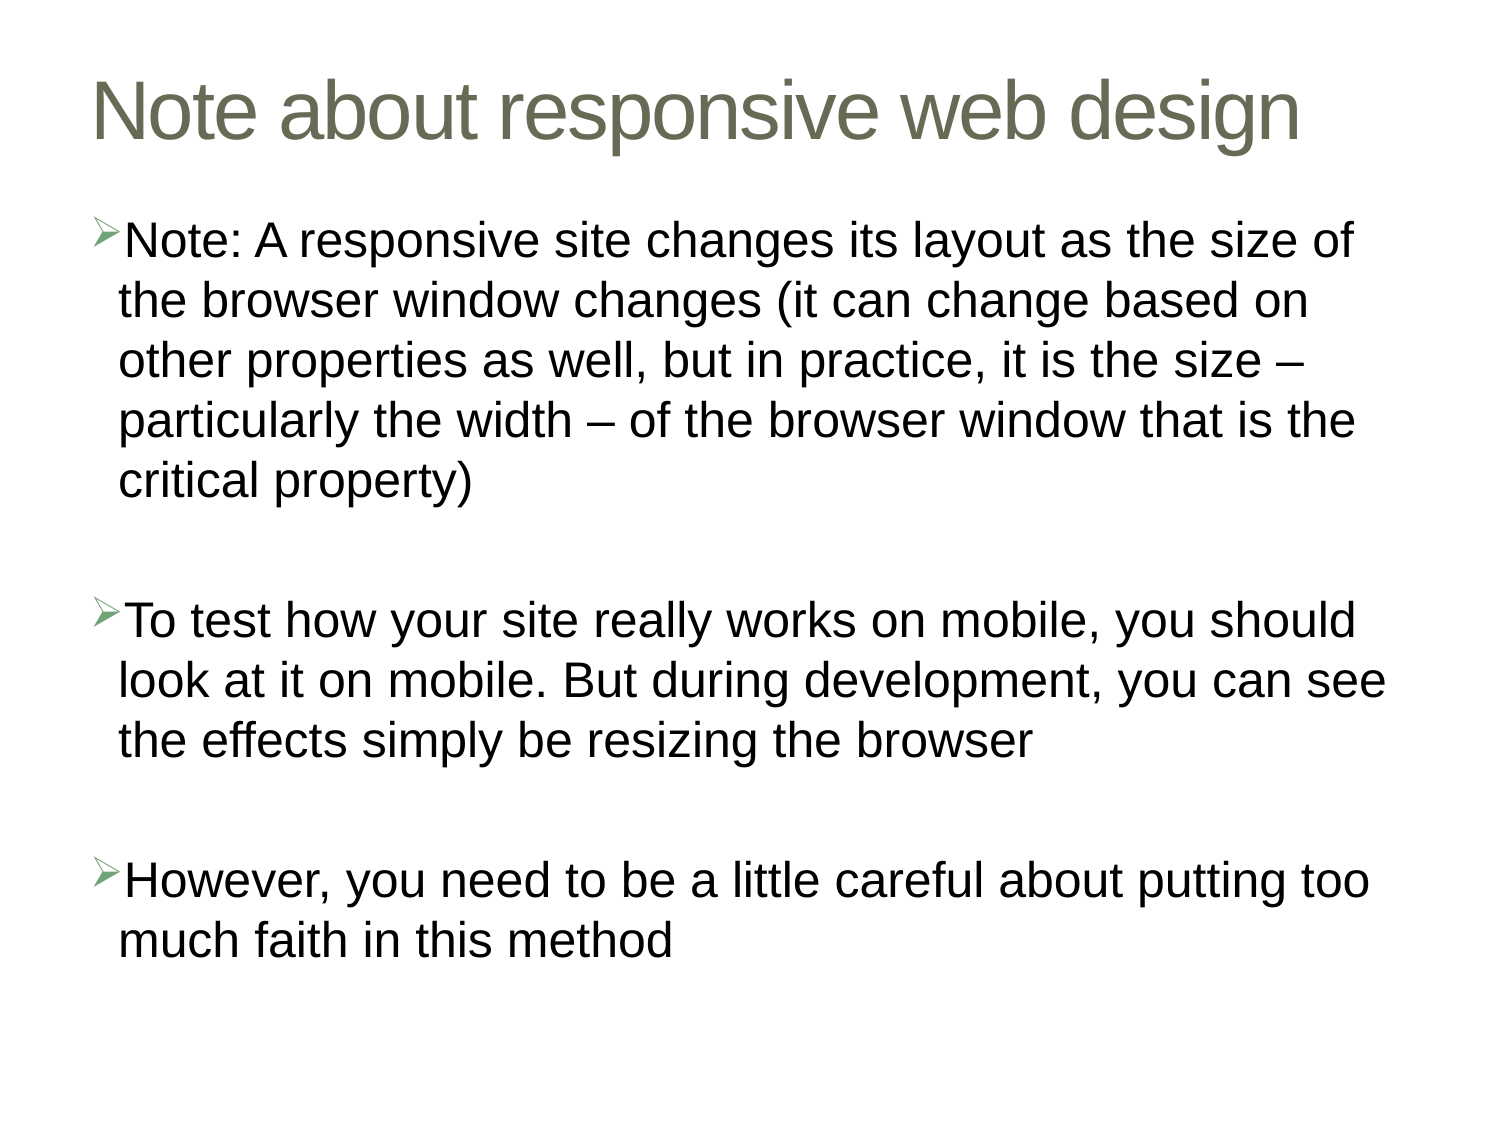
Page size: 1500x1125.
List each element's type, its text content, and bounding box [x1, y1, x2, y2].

title Note about responsive web design [75, 24, 1425, 188]
list Note: A responsive site changes its layout as the size of the browser window changes (it can change based on other properties as well, but in practice, it is the size – particularly the width – of the browser window that is the critical property) To test how your site really works on mobile, you should look at it on mobile. But during development, you can see the effects simply be resizing the browser However, you need to be a little careful about putting too much faith in this method [75, 200, 1425, 1100]
